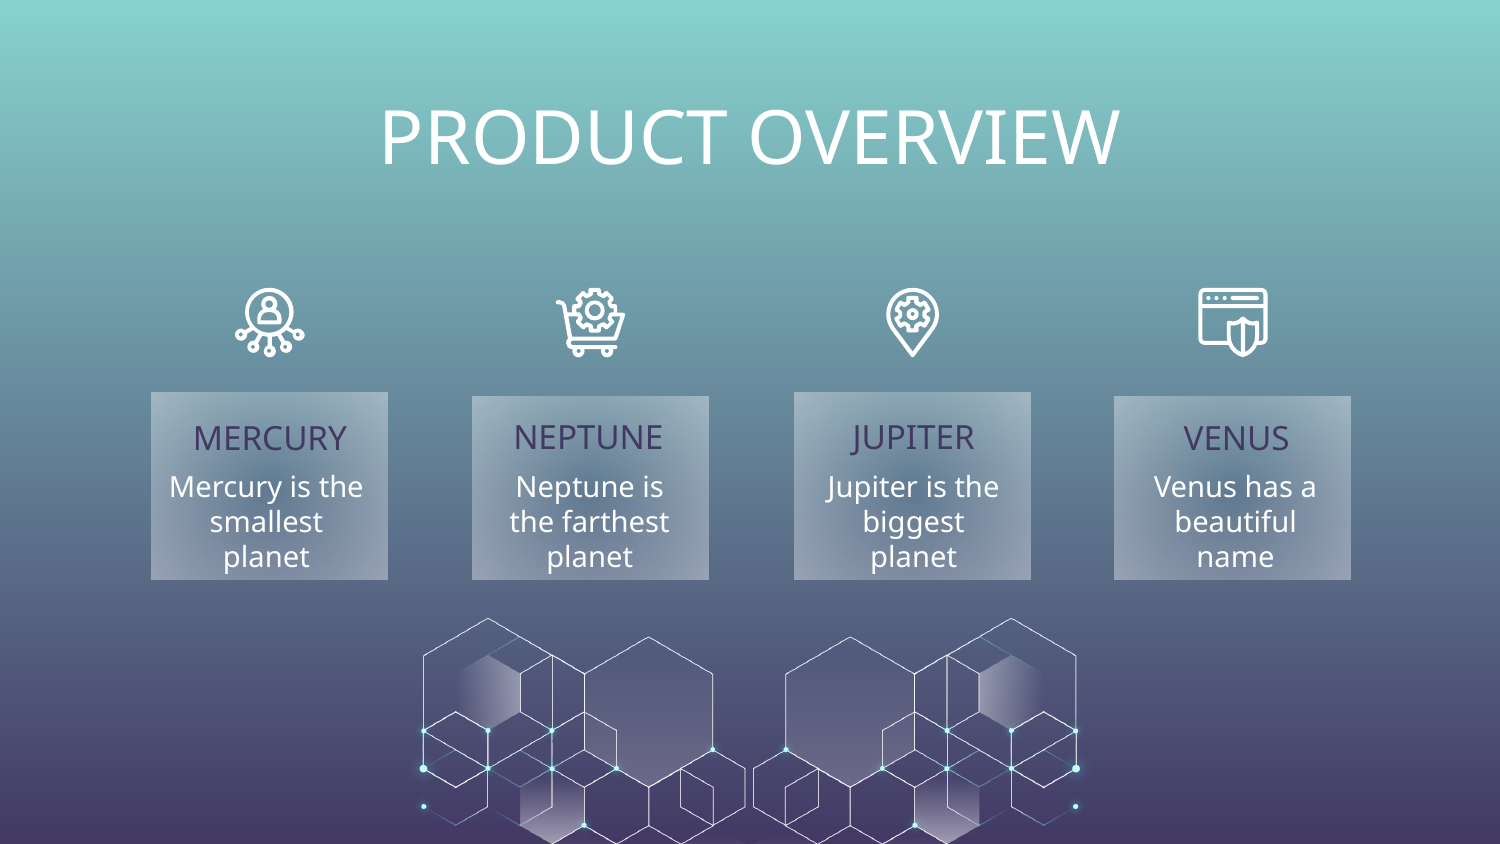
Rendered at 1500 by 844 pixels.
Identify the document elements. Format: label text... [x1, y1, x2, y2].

text_box [151, 392, 388, 453]
subtitle NEPTUNE [475, 400, 702, 478]
subtitle Mercury is the smallest planet [148, 453, 385, 553]
subtitle Jupiter is the biggest planet [800, 478, 1027, 553]
title PRODUCT OVERVIEW [88, 74, 1412, 185]
text_box [472, 396, 709, 580]
text_box [794, 392, 1031, 580]
subtitle Neptune is the farthest planet [475, 453, 705, 553]
subtitle Venus has a beautiful name [1120, 452, 1351, 553]
text_box [1114, 396, 1351, 580]
subtitle MERCURY [152, 401, 388, 478]
picture [400, 617, 1099, 844]
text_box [234, 287, 306, 358]
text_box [555, 287, 626, 358]
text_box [885, 287, 940, 358]
text_box [151, 478, 388, 580]
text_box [1198, 287, 1268, 358]
subtitle JUPITER [800, 401, 1028, 478]
subtitle VENUS [1123, 401, 1350, 478]
